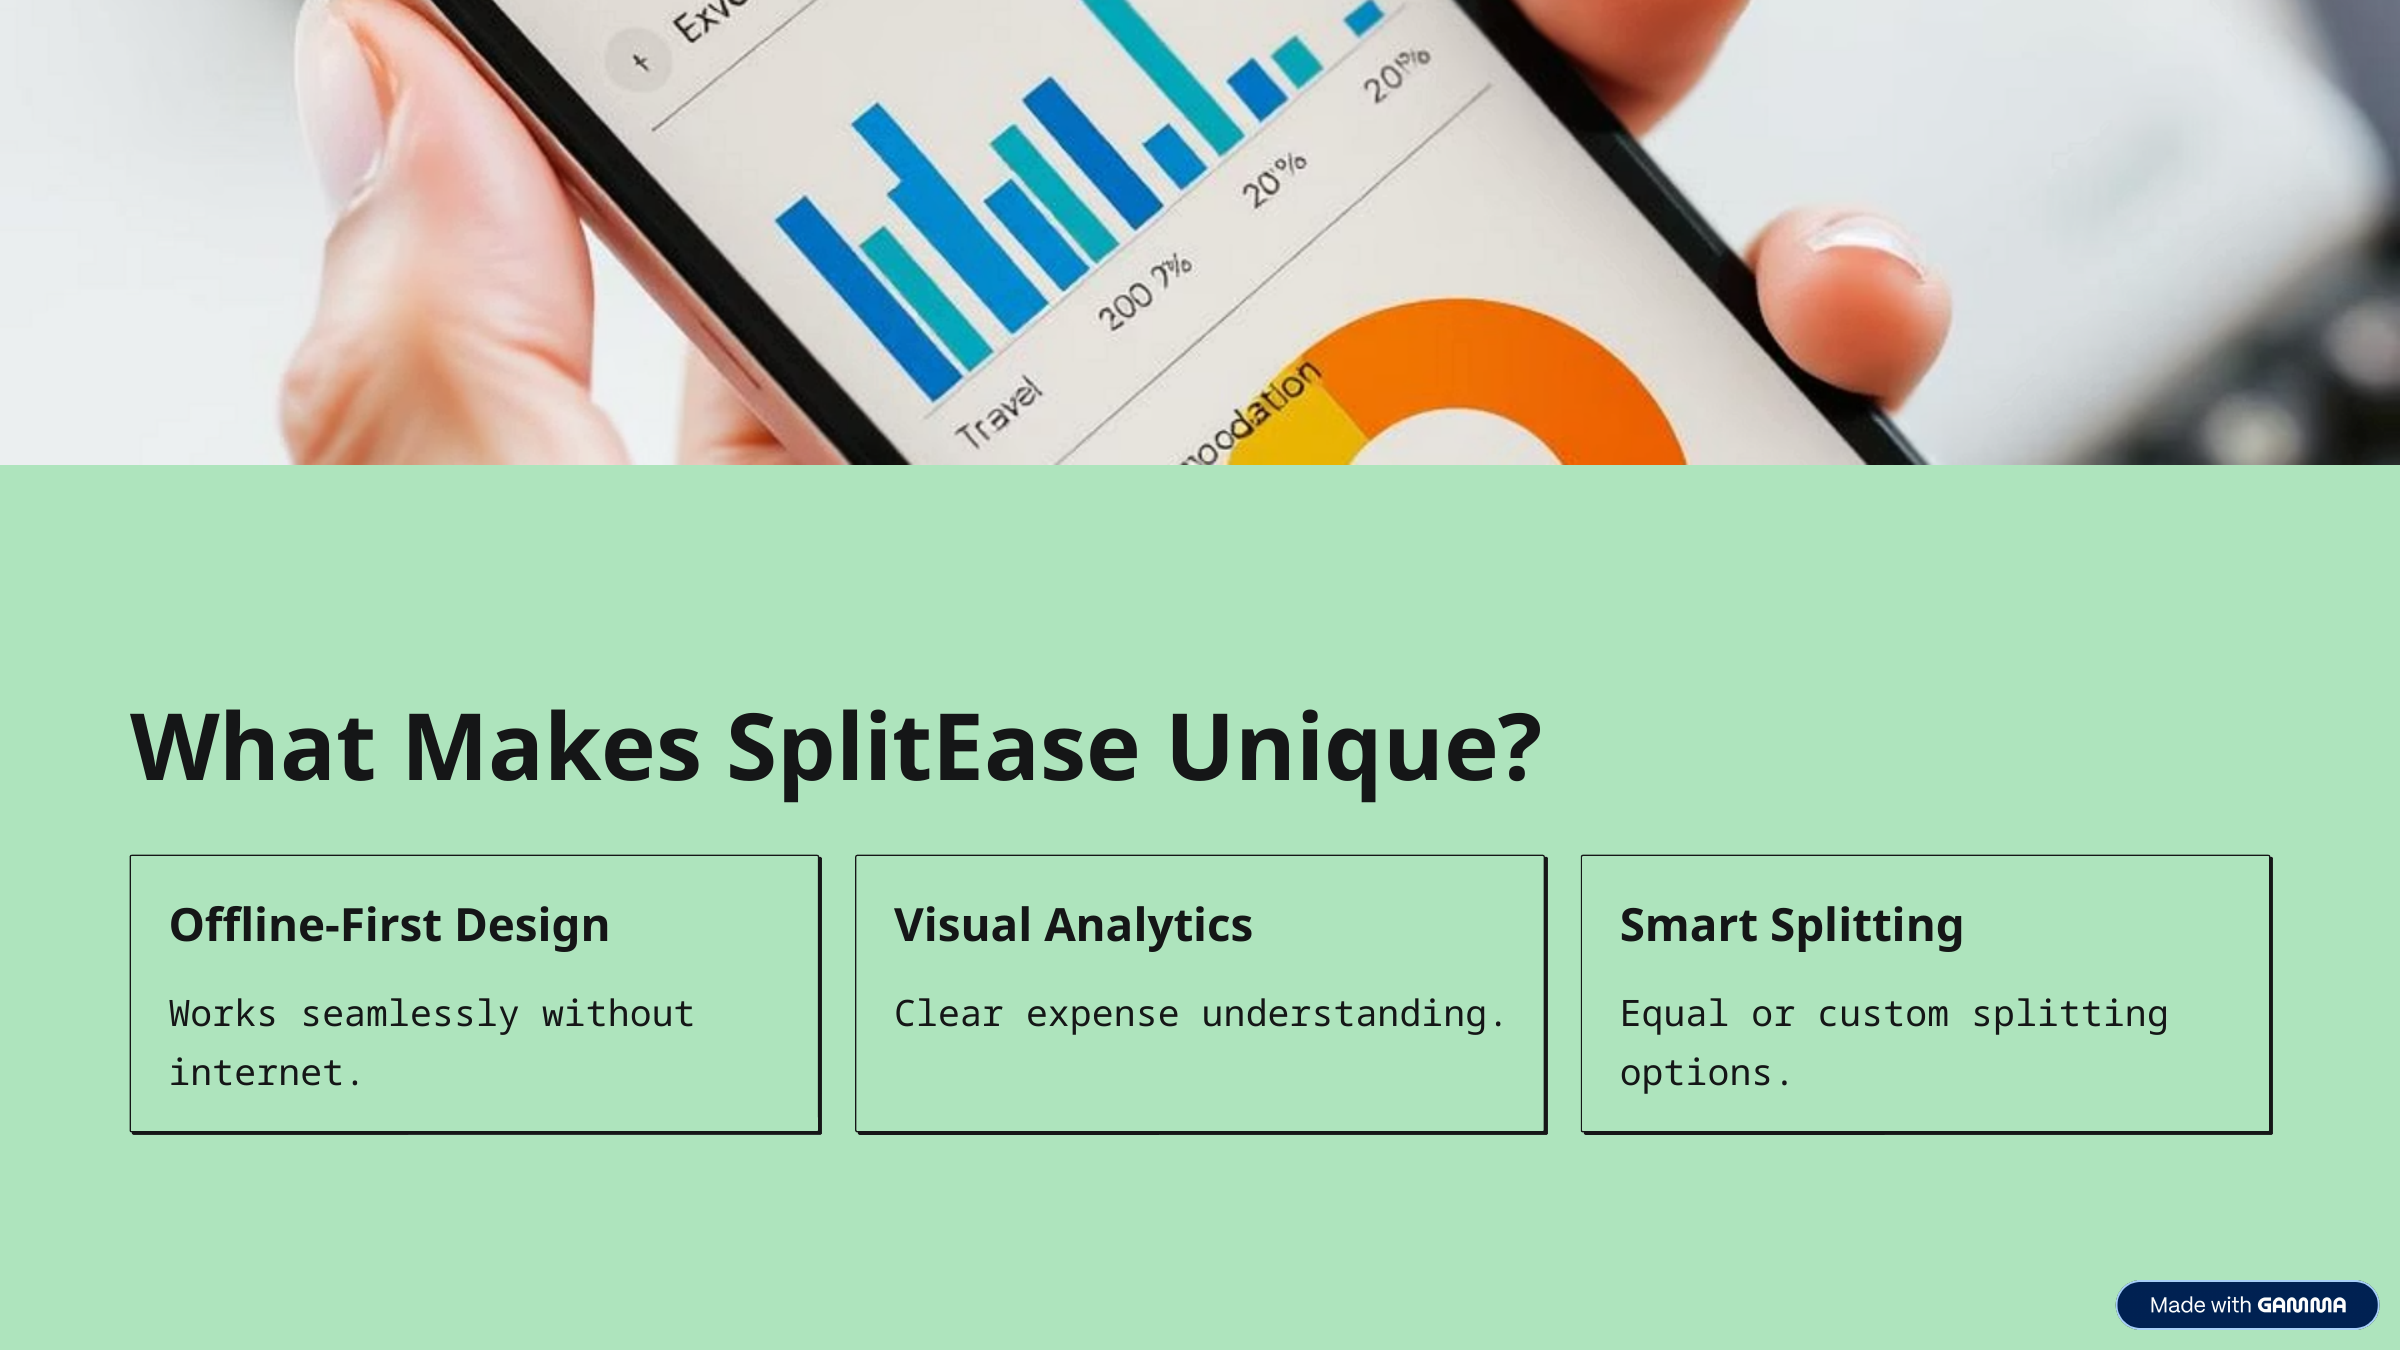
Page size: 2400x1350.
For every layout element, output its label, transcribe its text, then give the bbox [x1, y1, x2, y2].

text_box Equal or custom splitting options. [1619, 974, 2232, 1094]
text_box Works seamlessly without internet. [168, 974, 781, 1094]
text_box Smart Splitting [1619, 893, 2085, 952]
picture [2106, 1271, 2389, 1339]
text_box [855, 855, 1545, 1132]
text_box [130, 855, 819, 1132]
text_box [1581, 855, 2270, 1132]
text_box What Makes SplitEase Unique? [130, 683, 1698, 800]
picture [0, 0, 2400, 466]
text_box Offline-First Design [168, 893, 665, 952]
text_box Clear expense understanding. [894, 974, 1506, 1034]
text_box Visual Analytics [894, 893, 1360, 952]
